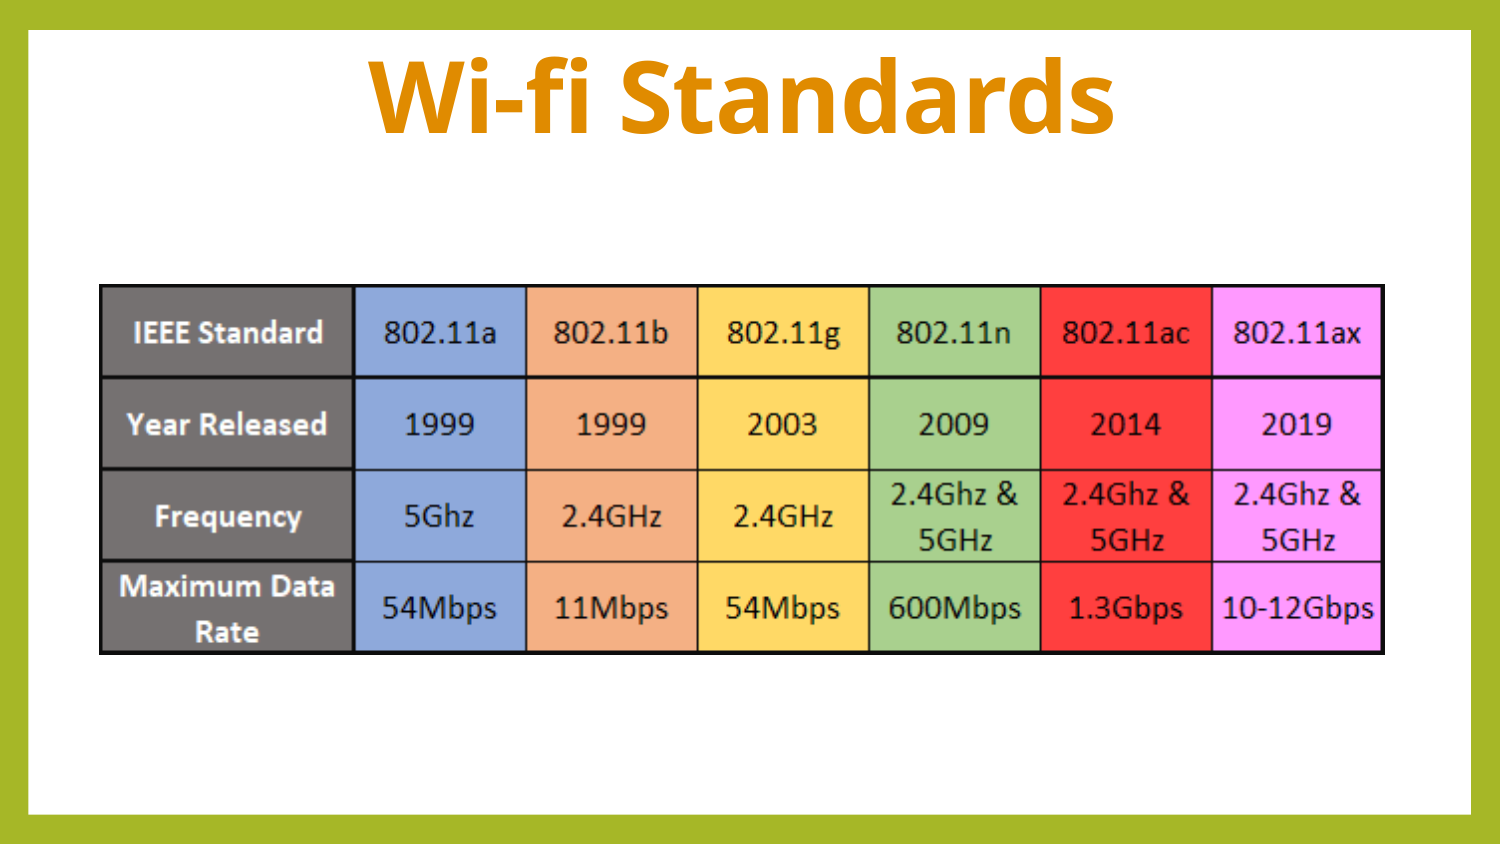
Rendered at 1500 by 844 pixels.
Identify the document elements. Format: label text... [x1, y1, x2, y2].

text_box Wi-fi Standards [142, 31, 1342, 154]
picture [99, 284, 1385, 655]
